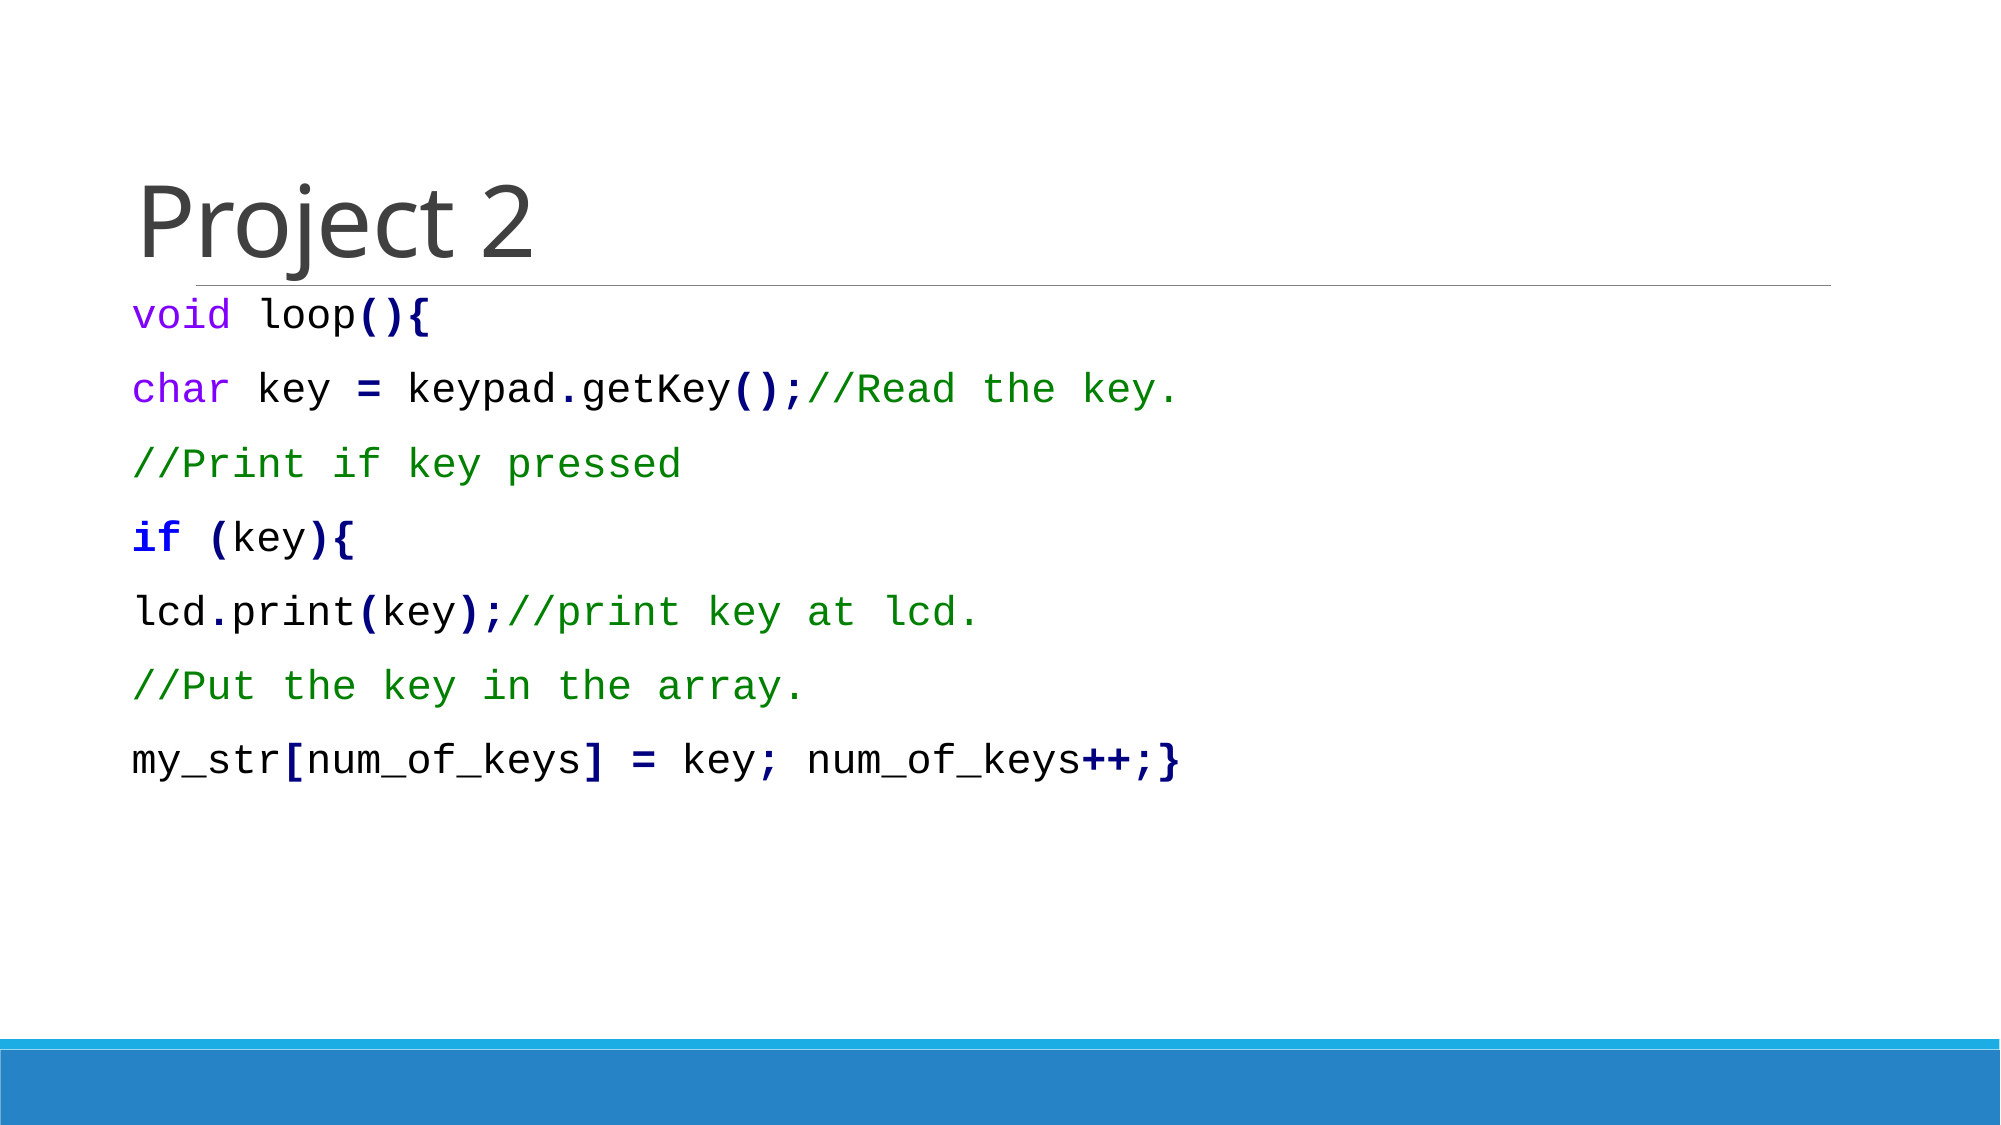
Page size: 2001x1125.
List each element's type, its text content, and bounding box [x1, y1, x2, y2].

title Project 2 [120, 47, 1830, 285]
list void loop(){ char key = keypad.getKey();//Read the key. //Print if key pressed if (key){ lcd.print(key);//print key at lcd. //Put the key in the array. my_str[num_of_keys] = key; num_of_keys++;} [131, 285, 1971, 1018]
